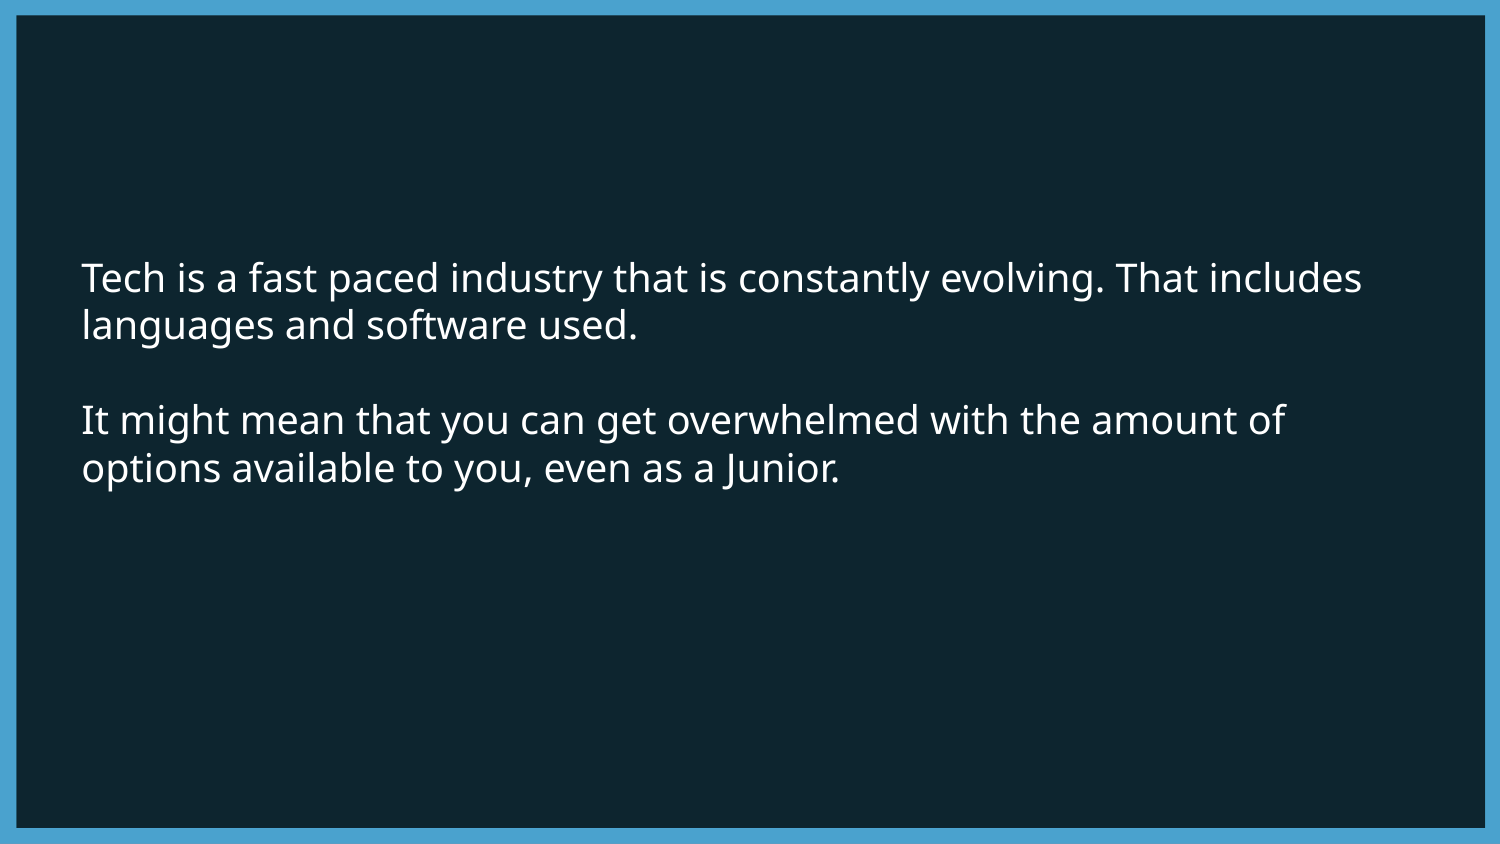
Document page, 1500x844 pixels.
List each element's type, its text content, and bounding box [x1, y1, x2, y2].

text_box Tech is a fast paced industry that is constantly evolving. That includes languages and software used. It might mean that you can get overwhelmed with the amount of options available to you, even as a Junior. [66, 237, 1414, 623]
picture [0, 0, 1500, 844]
